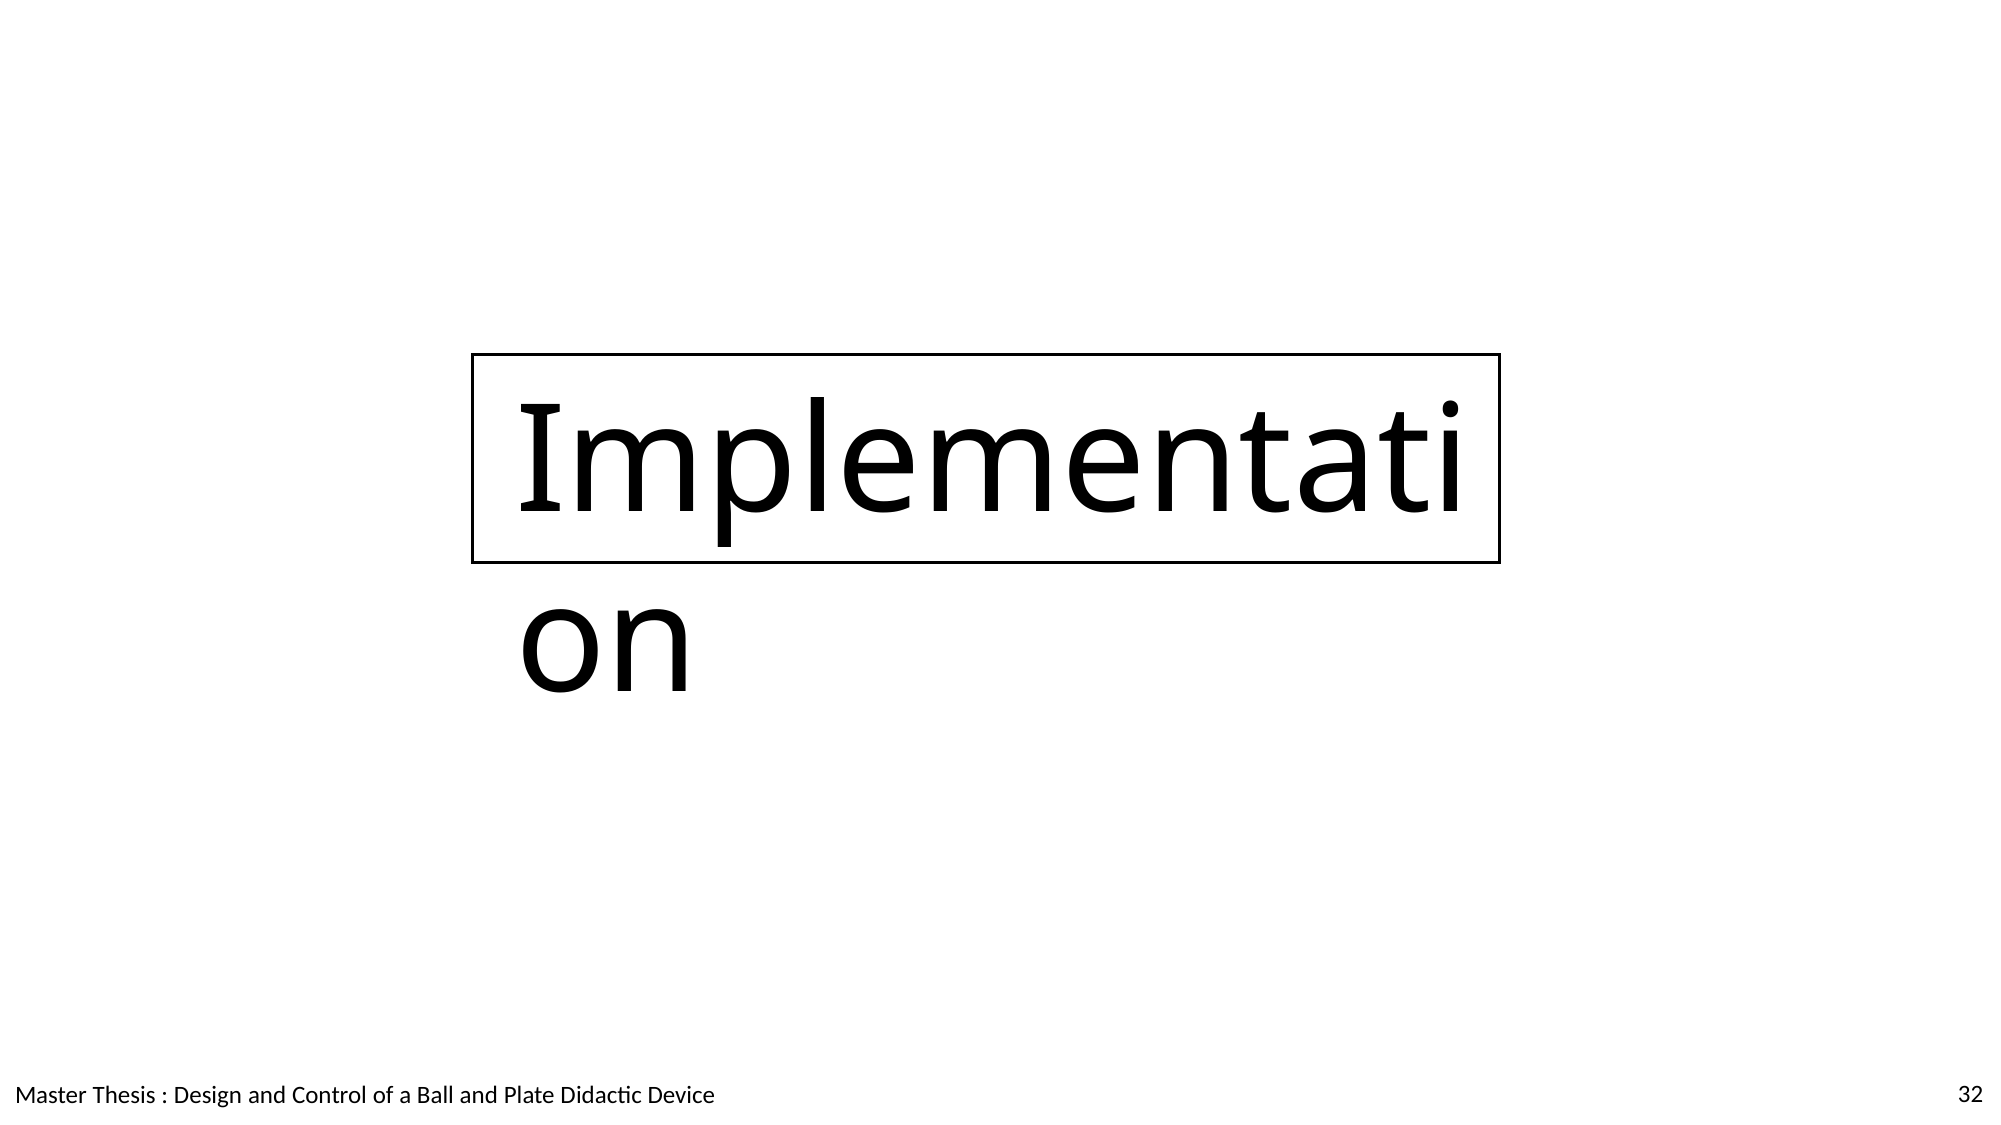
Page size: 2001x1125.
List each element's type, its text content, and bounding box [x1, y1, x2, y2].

footer Master Thesis : Design and Control of a Ball and Plate Didactic Device [0, 1062, 855, 1125]
text_box [471, 353, 1501, 563]
text_box Implementation [500, 354, 1500, 729]
slide_number 32 [1548, 1062, 1999, 1123]
